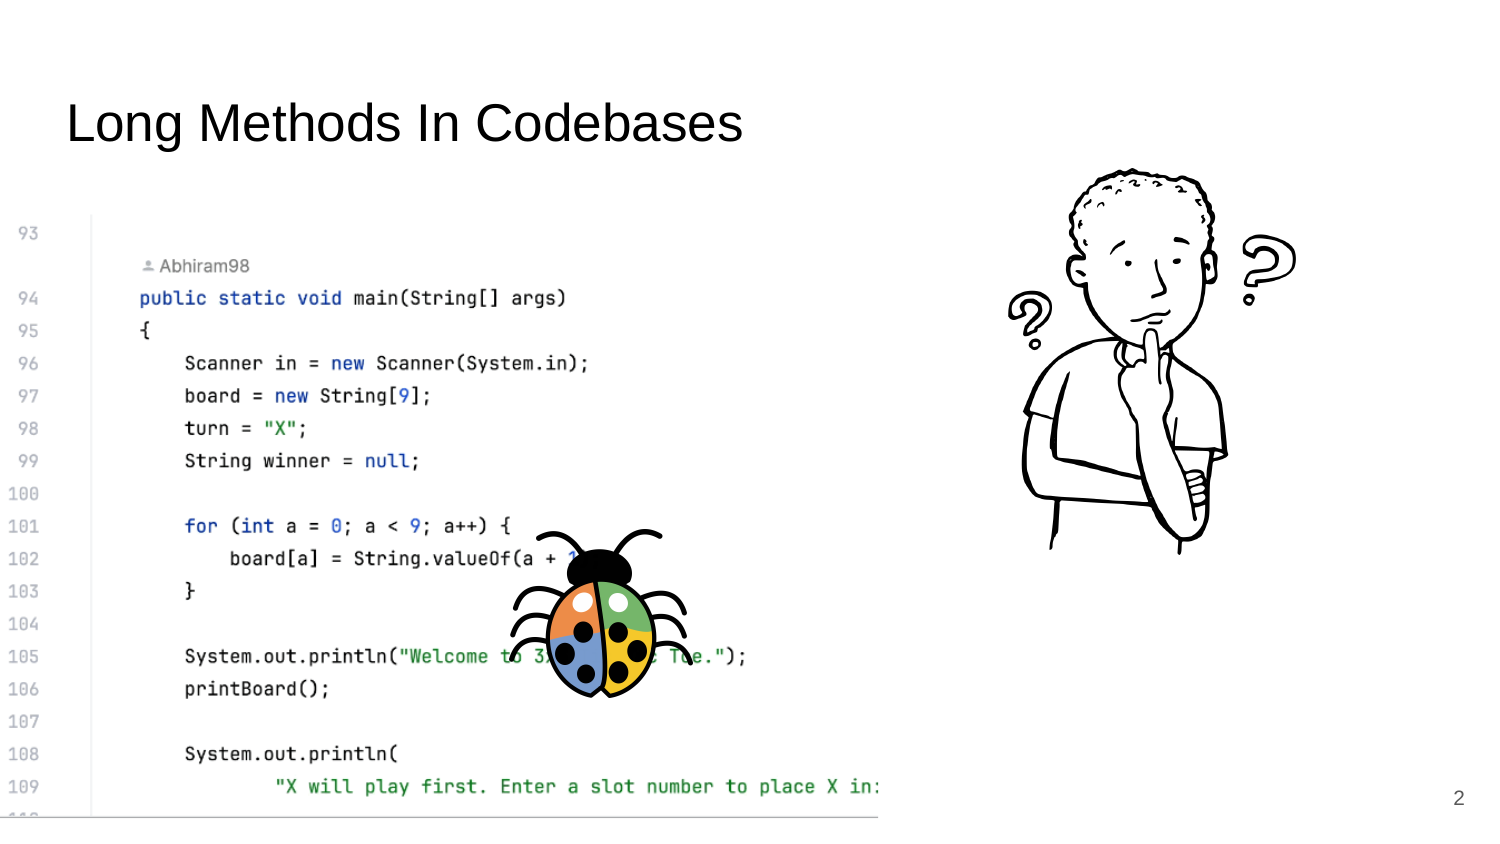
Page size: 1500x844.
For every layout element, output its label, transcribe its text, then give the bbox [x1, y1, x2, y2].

title Long Methods In Codebases [51, 72, 1449, 167]
slide_number 2 [1389, 764, 1480, 830]
picture [0, 168, 1296, 844]
